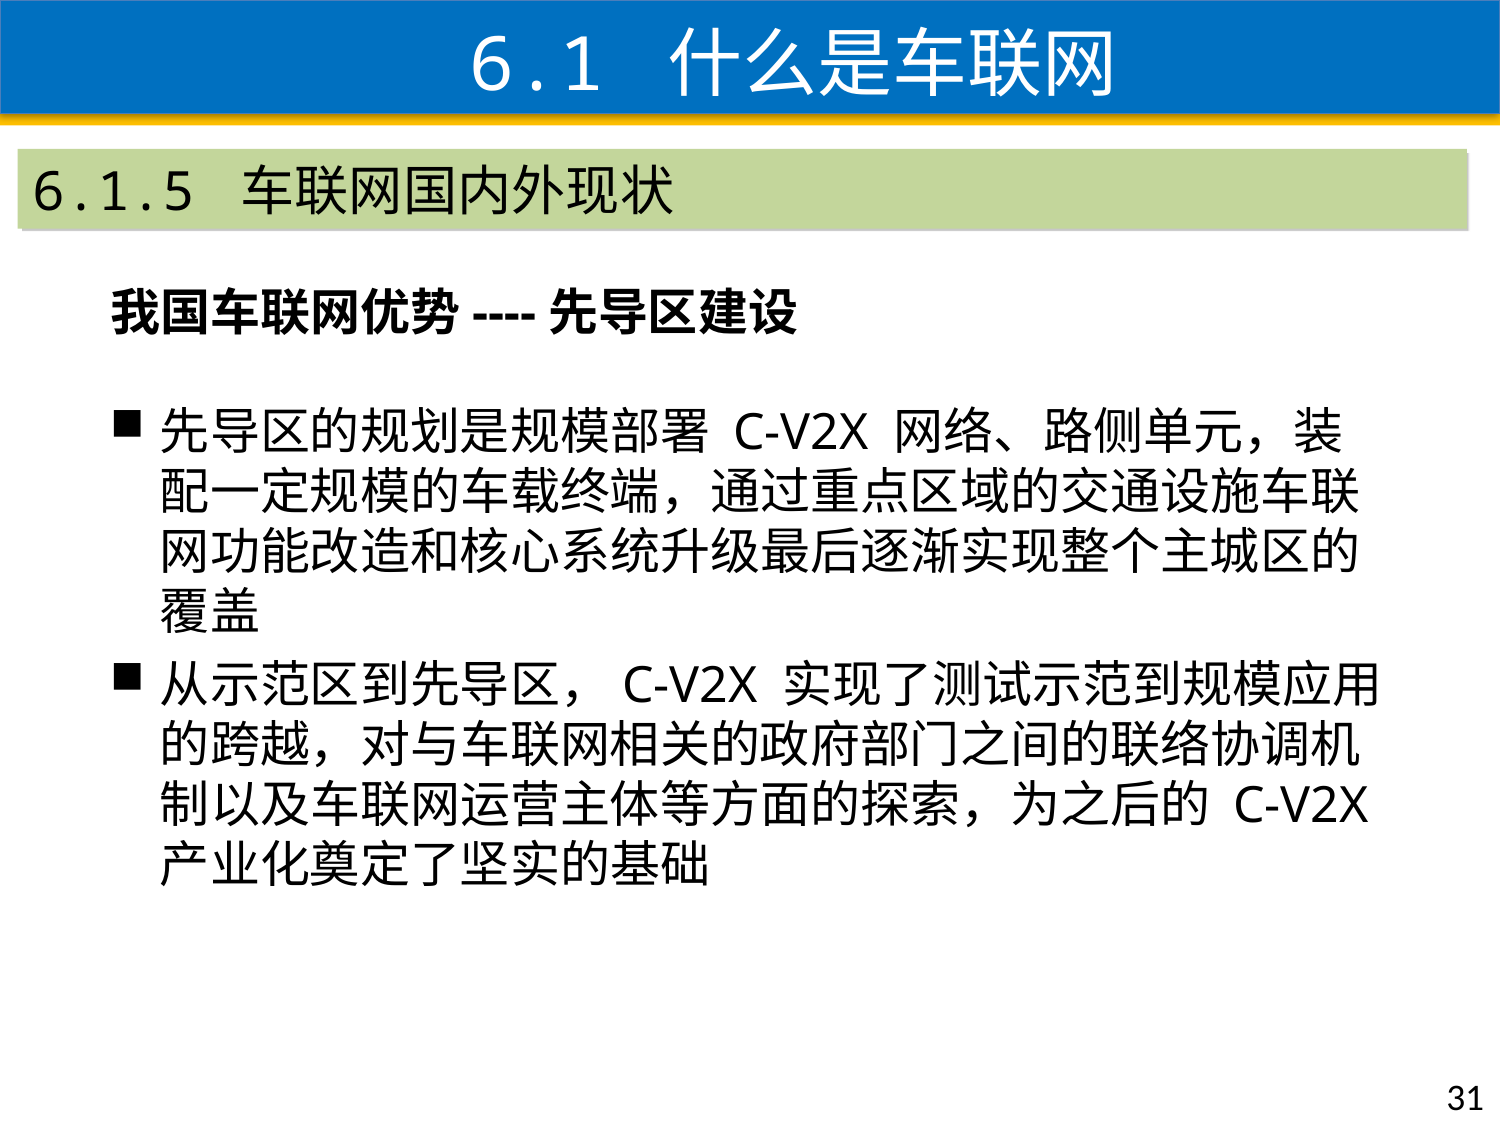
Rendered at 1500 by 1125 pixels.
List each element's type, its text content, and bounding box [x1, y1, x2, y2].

text_box 31 [1431, 1065, 1500, 1125]
text_box 先导区的规划是规模部署 C-V2X 网络、路侧单元，装配一定规模的车载终端，通过重点区域的交通设施车联网功能改造和核心系统升级最后逐渐实现整个主城区的覆盖 从示范区到先导区，C-V2X 实现了测试示范到规模应用的跨越，对与车联网相关的政府部门之间的联络协调机制以及车联网运营主体等方面的探索，为之后的 C-V2X 产业化奠定了坚实的基础 [95, 392, 1406, 988]
text_box 6.1.5 车联网国内外现状 [17, 148, 1467, 229]
text_box 6.1 什么是车联网 [0, 0, 1500, 114]
text_box 我国车联网优势----先导区建设 [95, 273, 995, 348]
